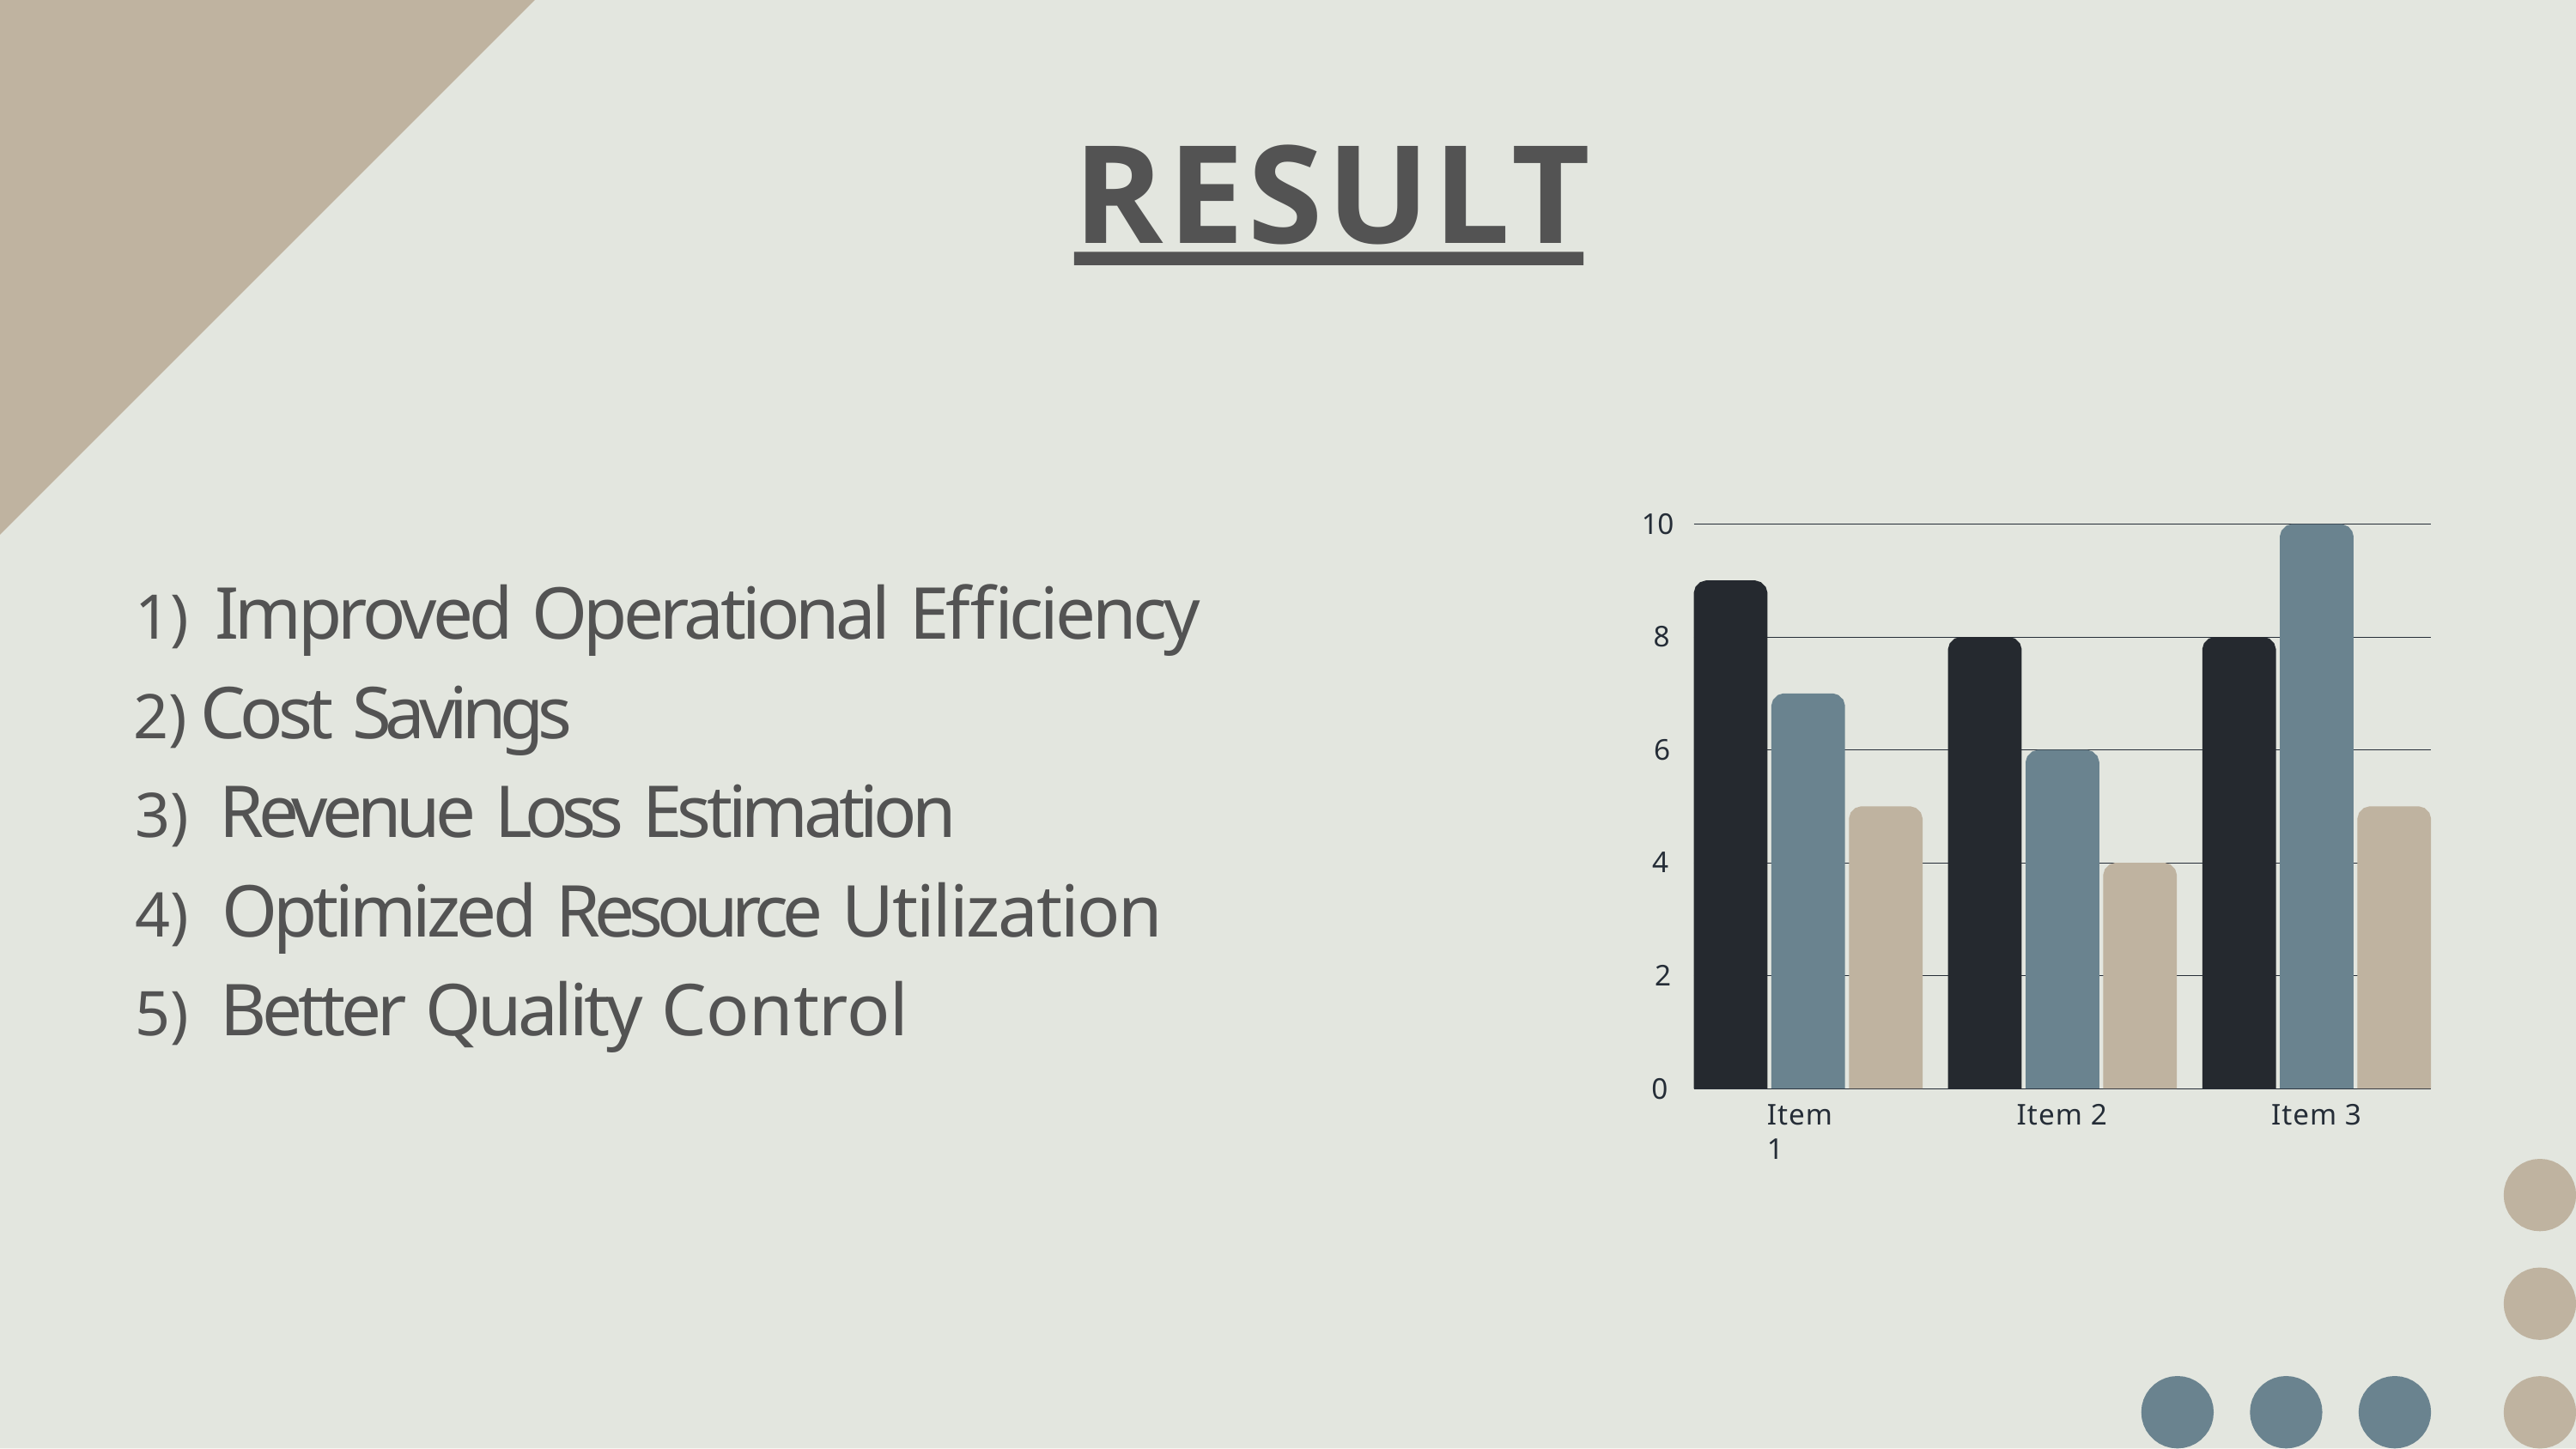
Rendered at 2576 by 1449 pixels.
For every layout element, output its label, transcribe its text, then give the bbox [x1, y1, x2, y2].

text_box 10 [1639, 503, 1674, 540]
text_box Item 3 [2269, 1096, 2363, 1131]
text_box Item 2 [2014, 1096, 2108, 1131]
text_box 6 [1652, 729, 1674, 766]
text_box [2250, 1375, 2323, 1449]
text_box [2503, 1267, 2576, 1340]
text_box [2503, 1376, 2576, 1449]
text_box 8 [1651, 616, 1674, 653]
text_box 2 [1652, 955, 1674, 992]
text_box [2141, 1375, 2215, 1449]
text_box 4 [1650, 842, 1674, 879]
title RESULT [570, 94, 2006, 350]
text_box [2503, 1159, 2576, 1232]
text_box Item 1 [1765, 1096, 1851, 1165]
text_box 0 [1649, 1068, 1674, 1105]
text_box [1693, 524, 2432, 1089]
list Improved Operational Efficiency Cost Savings Revenue Loss Estimation Optimized Resource Utilization Better Quality Control [133, 552, 1356, 1395]
text_box [2358, 1375, 2432, 1449]
text_box [0, 0, 535, 535]
